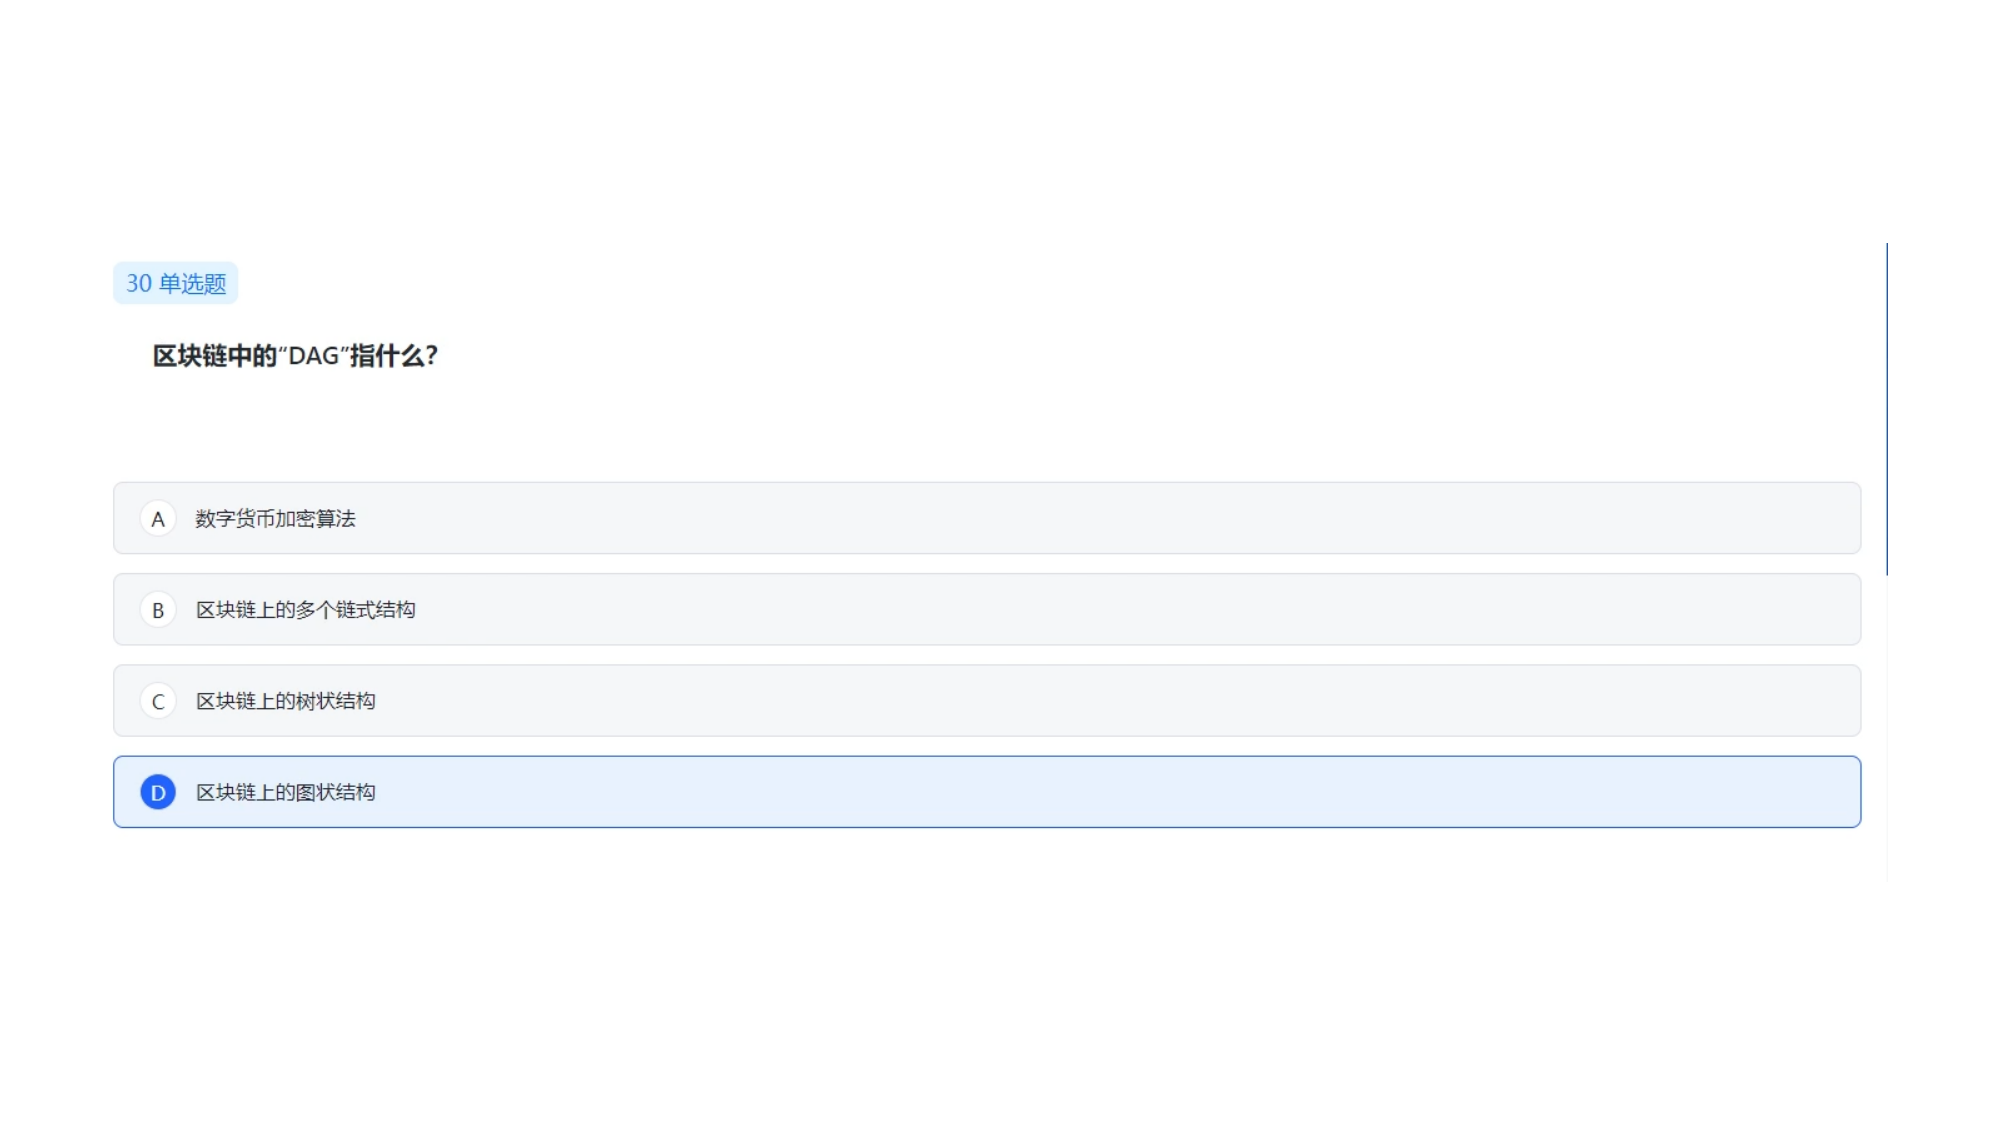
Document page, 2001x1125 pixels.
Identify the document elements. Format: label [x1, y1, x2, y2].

picture [112, 243, 1888, 882]
